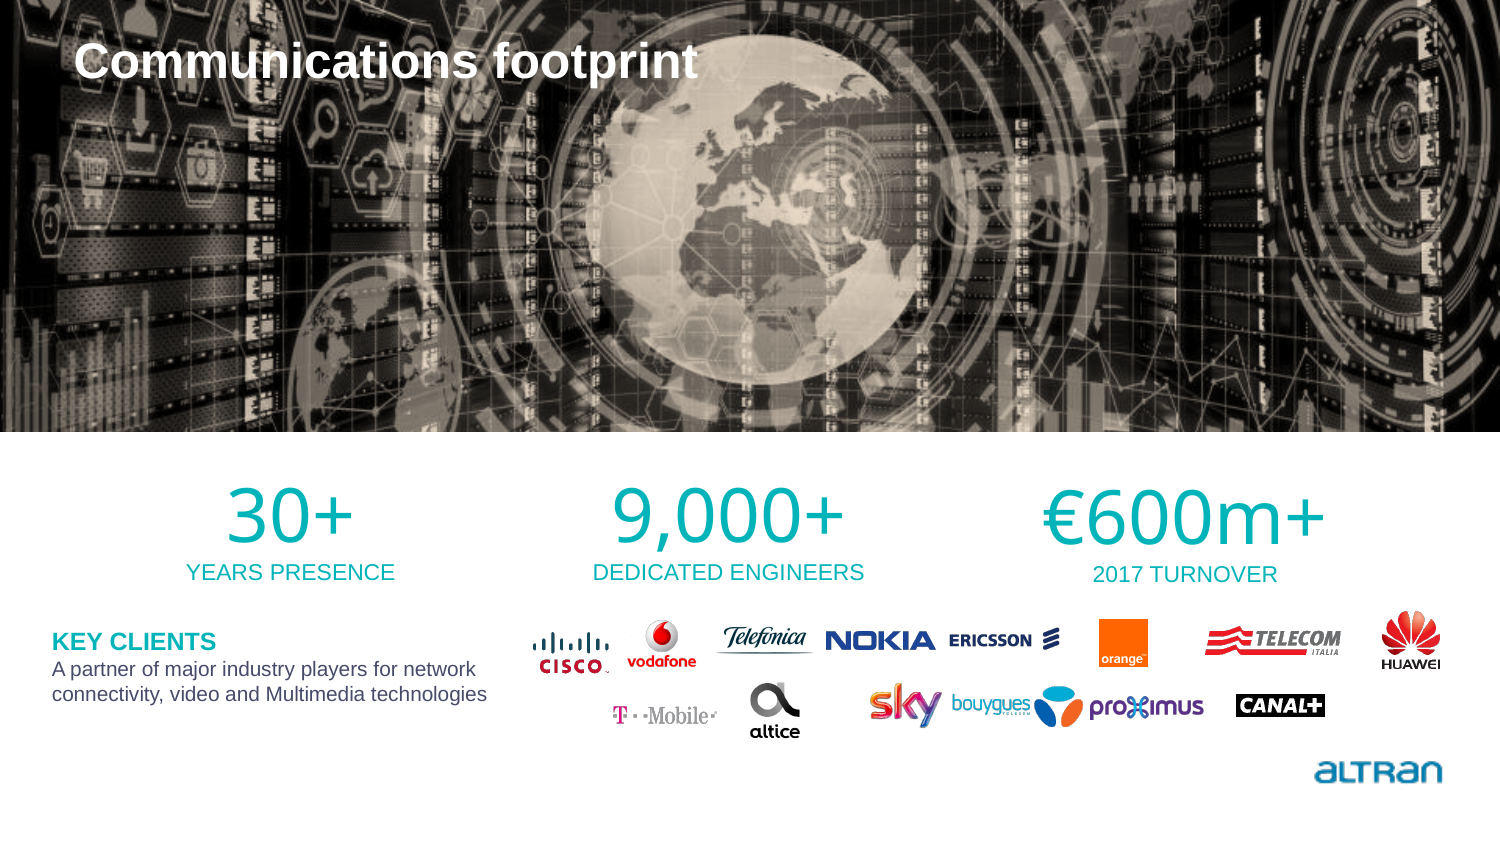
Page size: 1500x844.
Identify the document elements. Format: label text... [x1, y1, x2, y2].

picture [711, 621, 818, 660]
picture [744, 674, 805, 743]
picture [1203, 624, 1341, 656]
text_box 9,000+ DEDICATED ENGINEERS [592, 467, 866, 586]
picture [624, 616, 700, 671]
picture [530, 629, 612, 676]
picture [610, 702, 720, 729]
picture [1382, 611, 1441, 670]
picture [866, 679, 945, 735]
picture [1090, 693, 1204, 720]
picture [1236, 693, 1325, 717]
picture [951, 685, 1084, 729]
picture [0, 0, 1500, 432]
text_box €600m+ 2017 TURNOVER [1042, 469, 1329, 588]
text_box 30+ YEARS PRESENCE [185, 467, 396, 586]
picture [1099, 618, 1148, 668]
picture [1310, 757, 1447, 788]
picture [826, 630, 936, 650]
list KEY CLIENTS A partner of major industry players for network connectivity, video and Multimedia technologies [51, 630, 516, 734]
picture [947, 624, 1060, 653]
